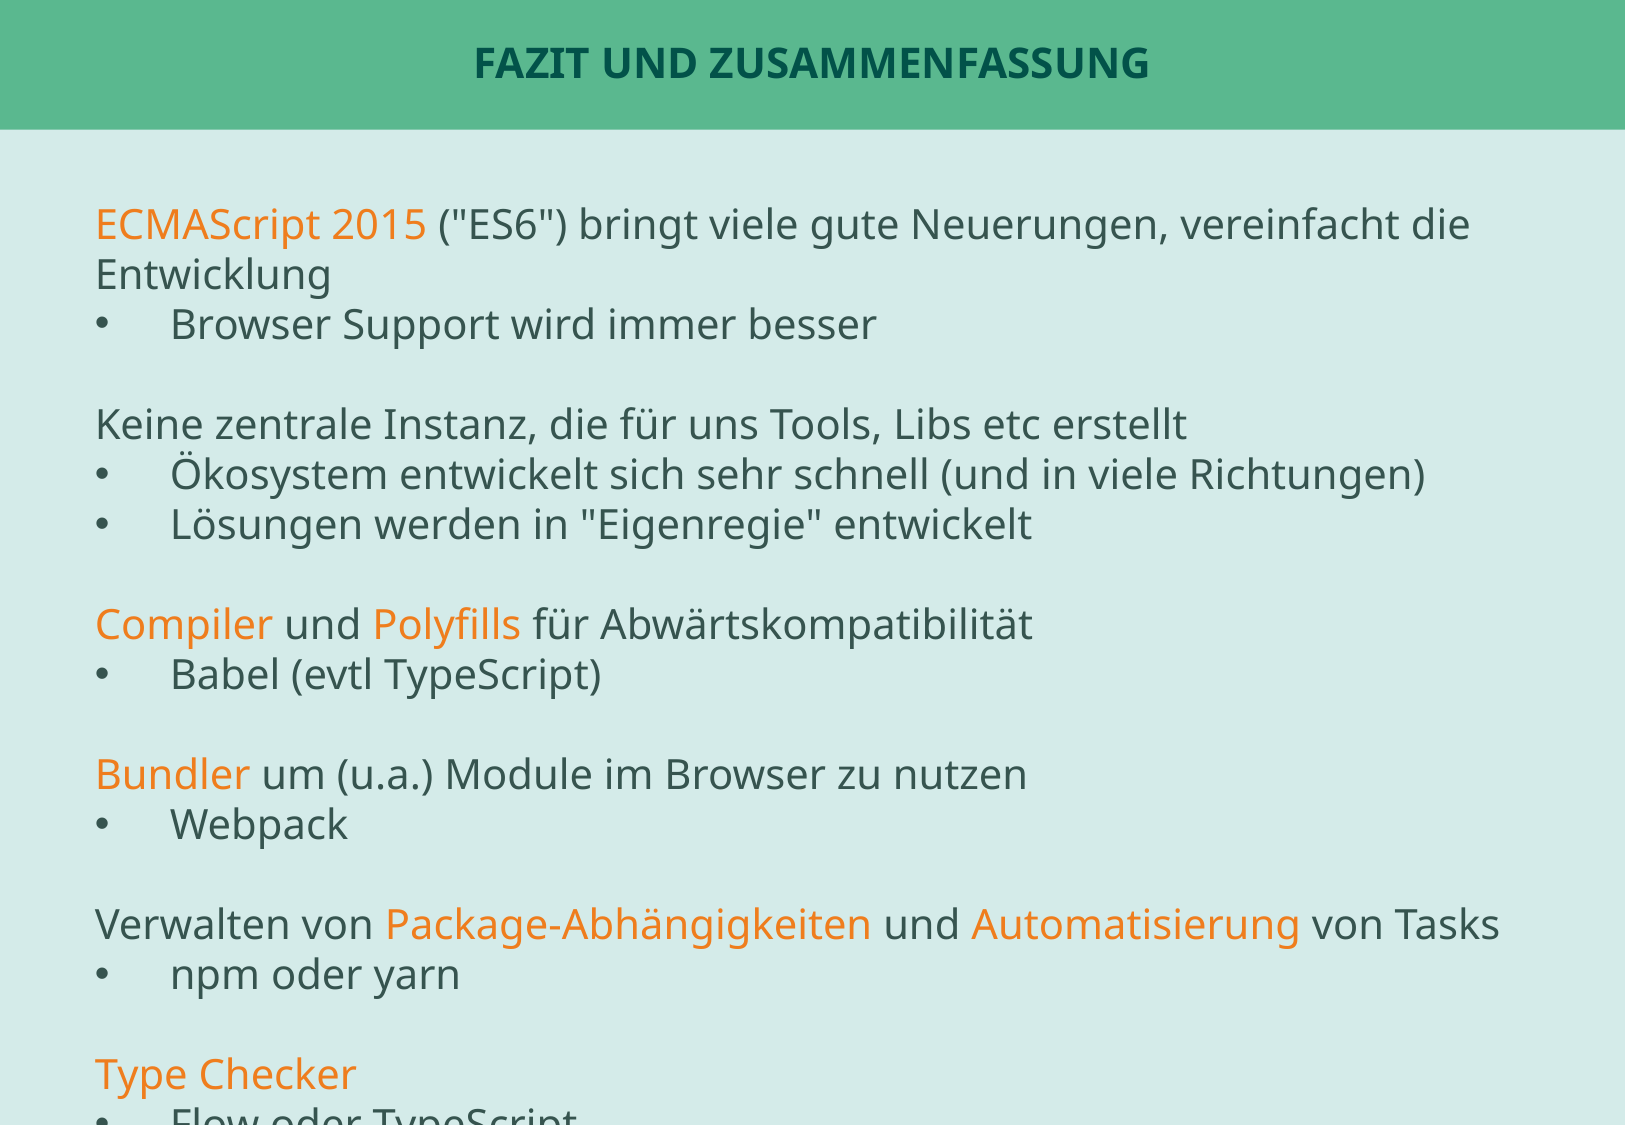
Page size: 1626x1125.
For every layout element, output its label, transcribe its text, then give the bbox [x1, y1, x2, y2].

text_box ECMAScript 2015 ("ES6") bringt viele gute Neuerungen, vereinfacht die Entwicklung Browser Support wird immer besser Keine zentrale Instanz, die für uns Tools, Libs etc erstellt Ökosystem entwickelt sich sehr schnell (und in viele Richtungen) Lösungen werden in "Eigenregie" entwickelt Compiler und Polyfills für Abwärtskompatibilität Babel (evtl TypeScript) Bundler um (u.a.) Module im Browser zu nutzen Webpack Verwalten von Package-Abhängigkeiten und Automatisierung von Tasks npm oder yarn Type Checker Flow oder TypeScript [80, 190, 1625, 1125]
title Fazit und Zusammenfassung [0, 0, 1625, 130]
